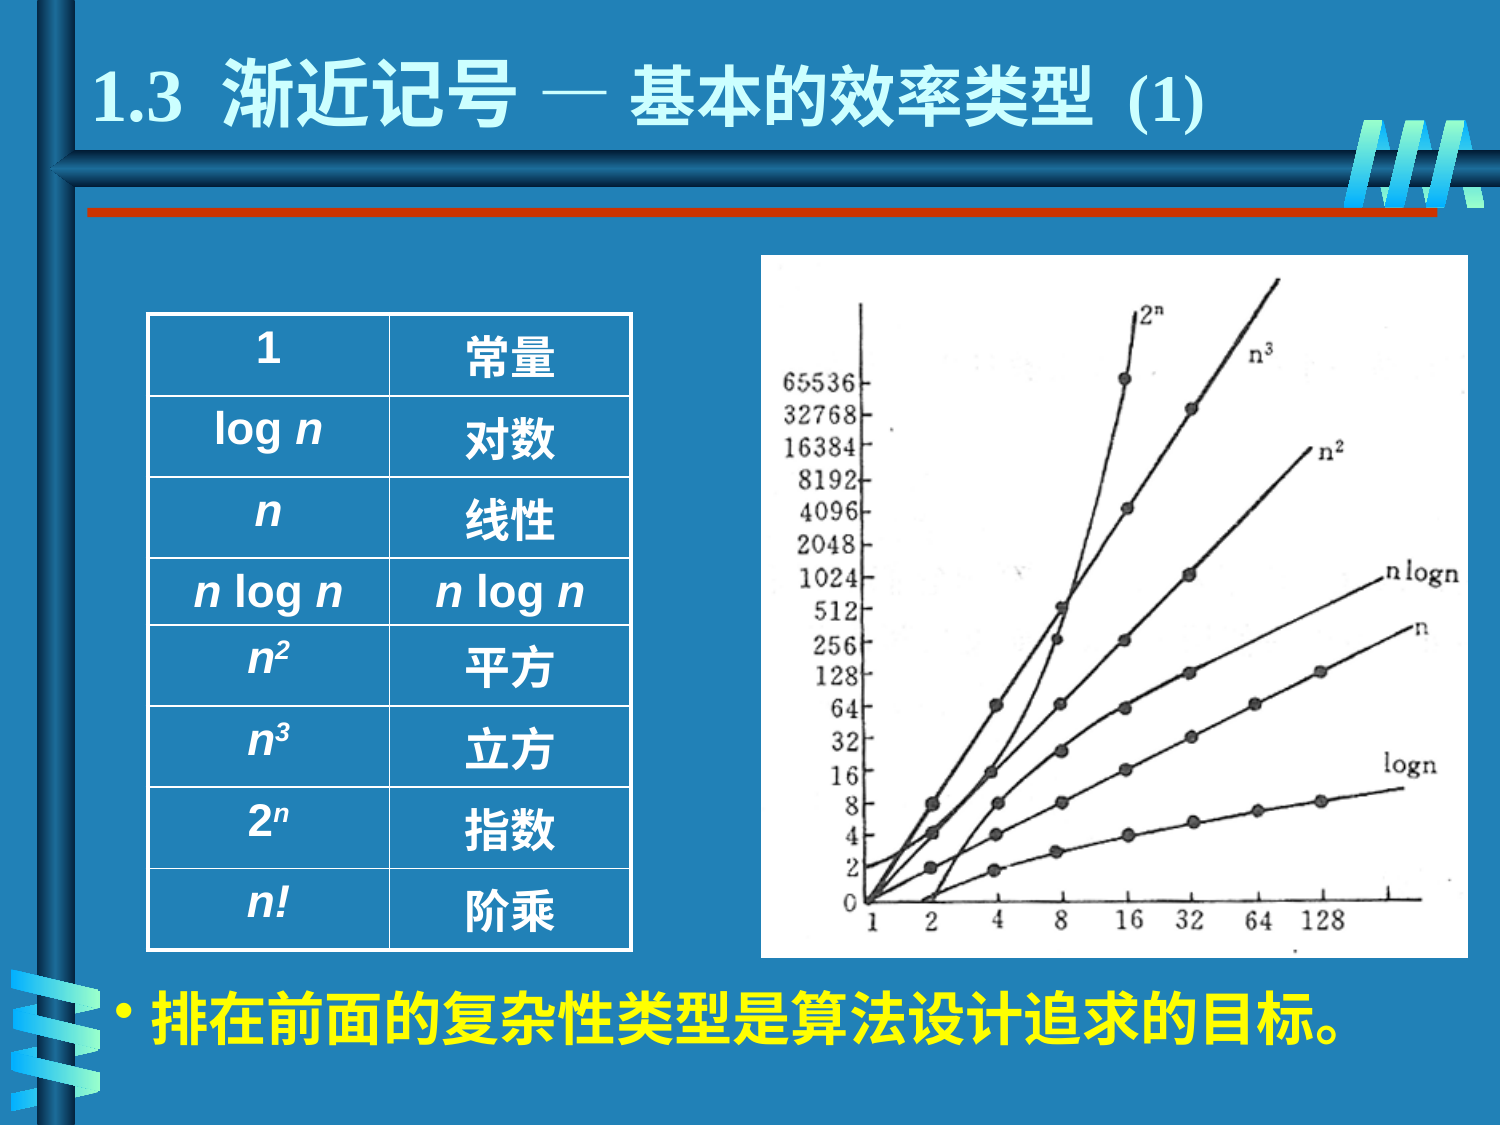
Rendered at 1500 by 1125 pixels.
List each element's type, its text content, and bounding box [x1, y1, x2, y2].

title 1.3 渐近记号 — 基本的效率类型 (1) [75, 37, 1425, 144]
table_cell n3 [150, 707, 389, 786]
table_header 常量 [390, 316, 629, 395]
table_cell 线性 [390, 478, 629, 557]
table_cell 平方 [390, 626, 629, 705]
table_cell 2n [150, 788, 389, 868]
table_cell log n [150, 397, 389, 476]
table_cell n2 [150, 626, 389, 705]
table_cell n log n [150, 559, 389, 624]
table_cell 指数 [390, 788, 629, 868]
text_box 排在前面的复杂性类型是算法设计追求的目标。 [99, 975, 1435, 1060]
picture [761, 255, 1468, 959]
table_cell 对数 [390, 397, 629, 476]
table_cell n! [150, 869, 389, 948]
table_header 1 [150, 316, 389, 395]
table_cell n [150, 478, 389, 557]
table_cell 立方 [390, 707, 629, 786]
table_cell 阶乘 [390, 869, 629, 948]
table_cell n log n [390, 559, 629, 624]
